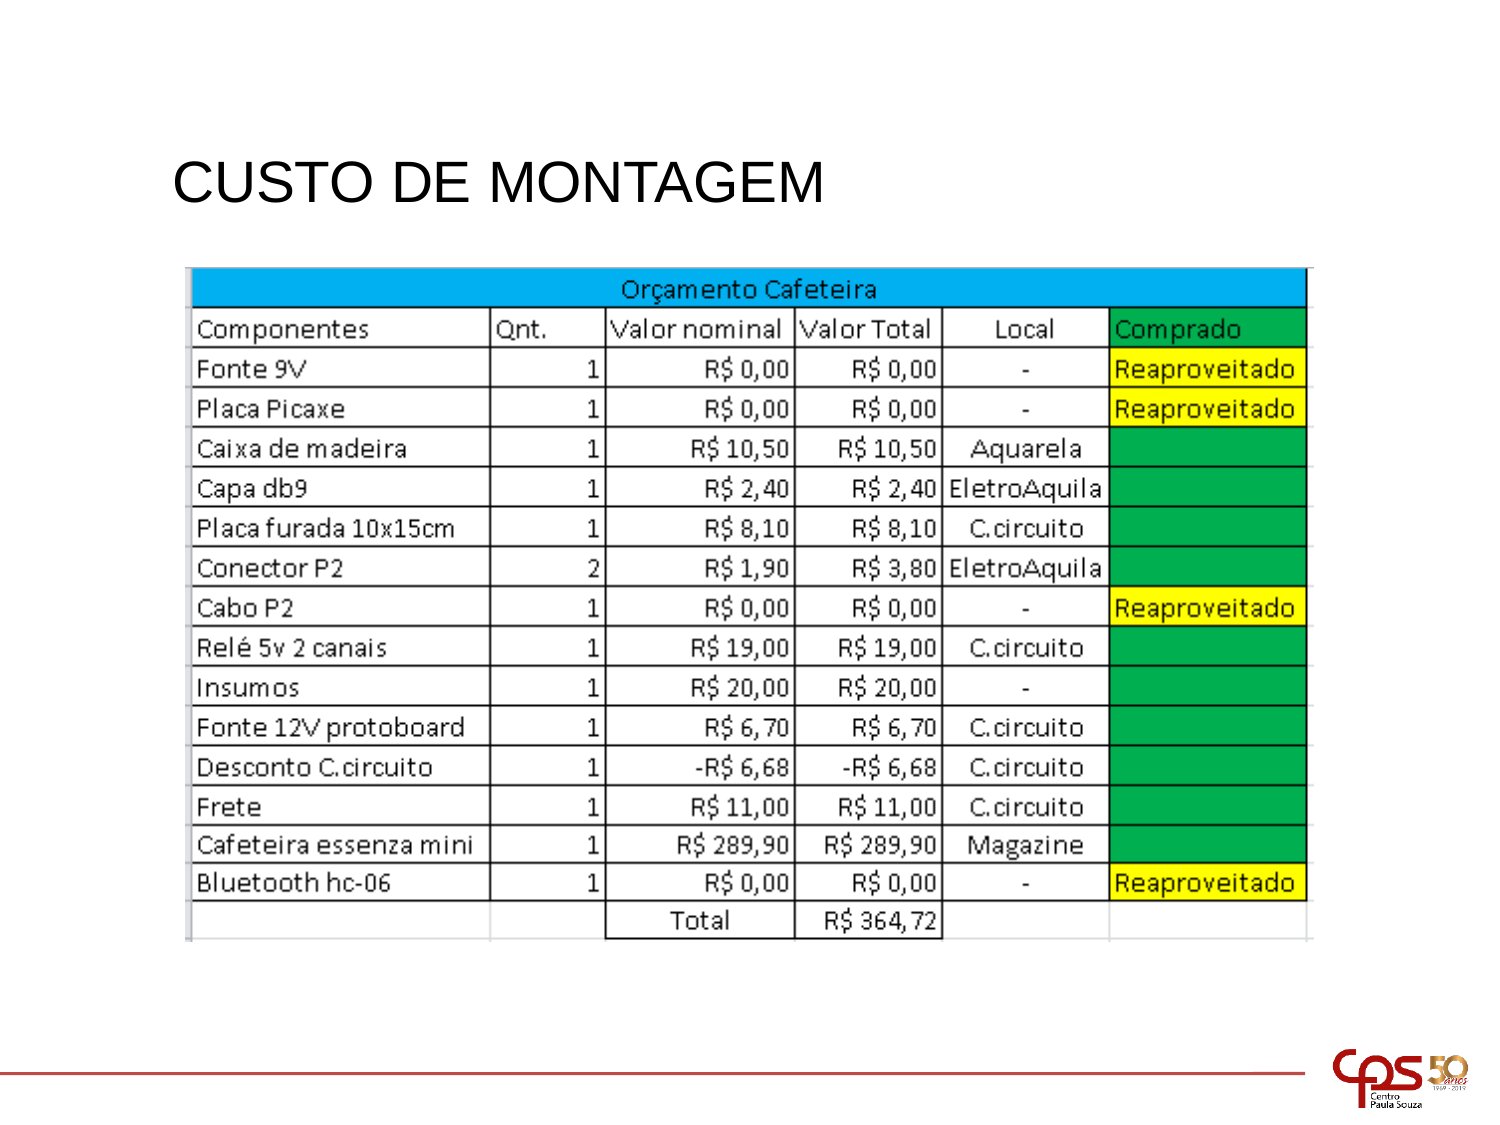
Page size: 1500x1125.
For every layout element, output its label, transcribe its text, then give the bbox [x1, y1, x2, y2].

picture [185, 266, 1315, 942]
text_box CUSTO DE MONTAGEM [157, 136, 902, 222]
picture [1305, 1025, 1483, 1122]
